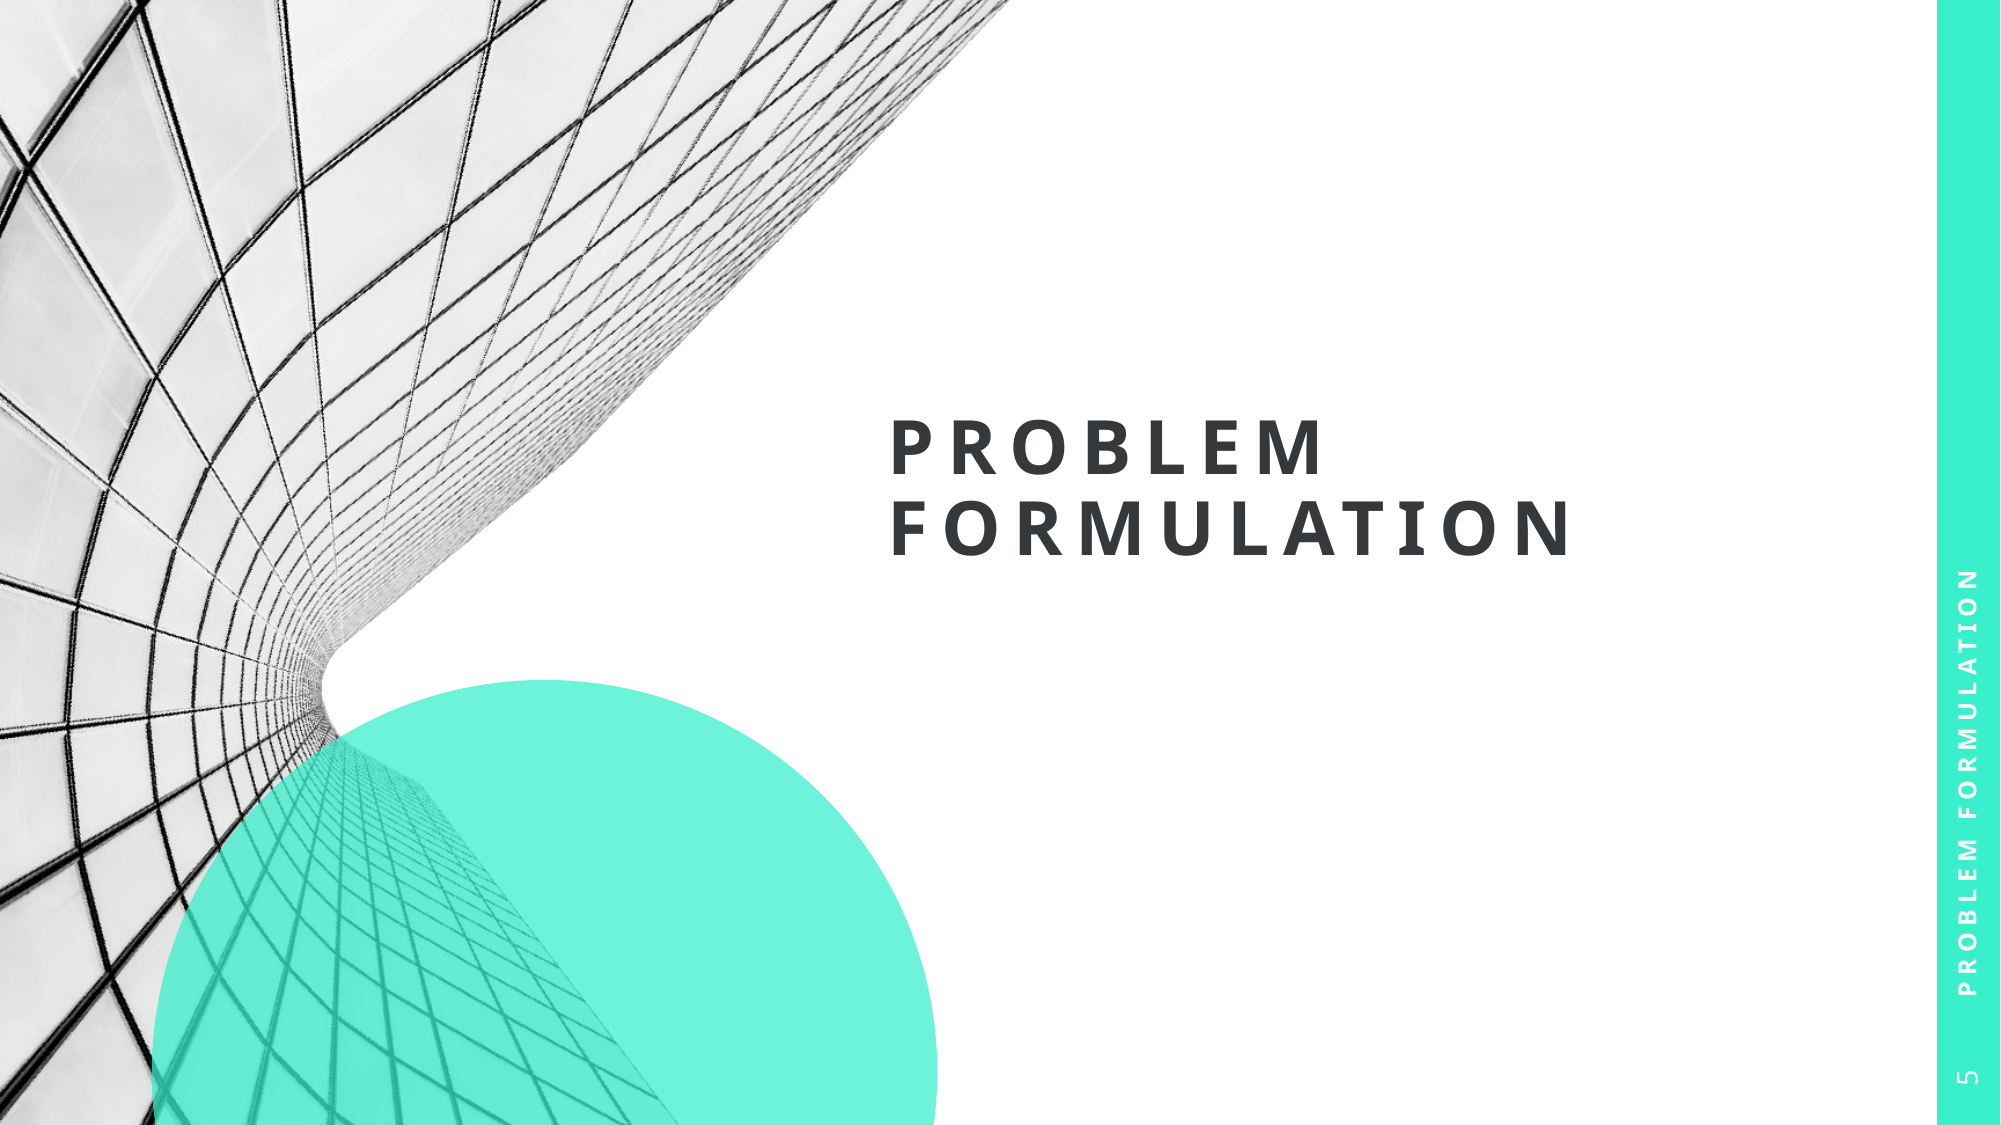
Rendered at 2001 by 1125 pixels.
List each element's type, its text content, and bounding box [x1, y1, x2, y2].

footer Problem formulation [1937, 0, 2000, 1032]
slide_number 5 [1937, 1032, 2000, 1125]
title Problem formulation [888, 335, 1878, 572]
